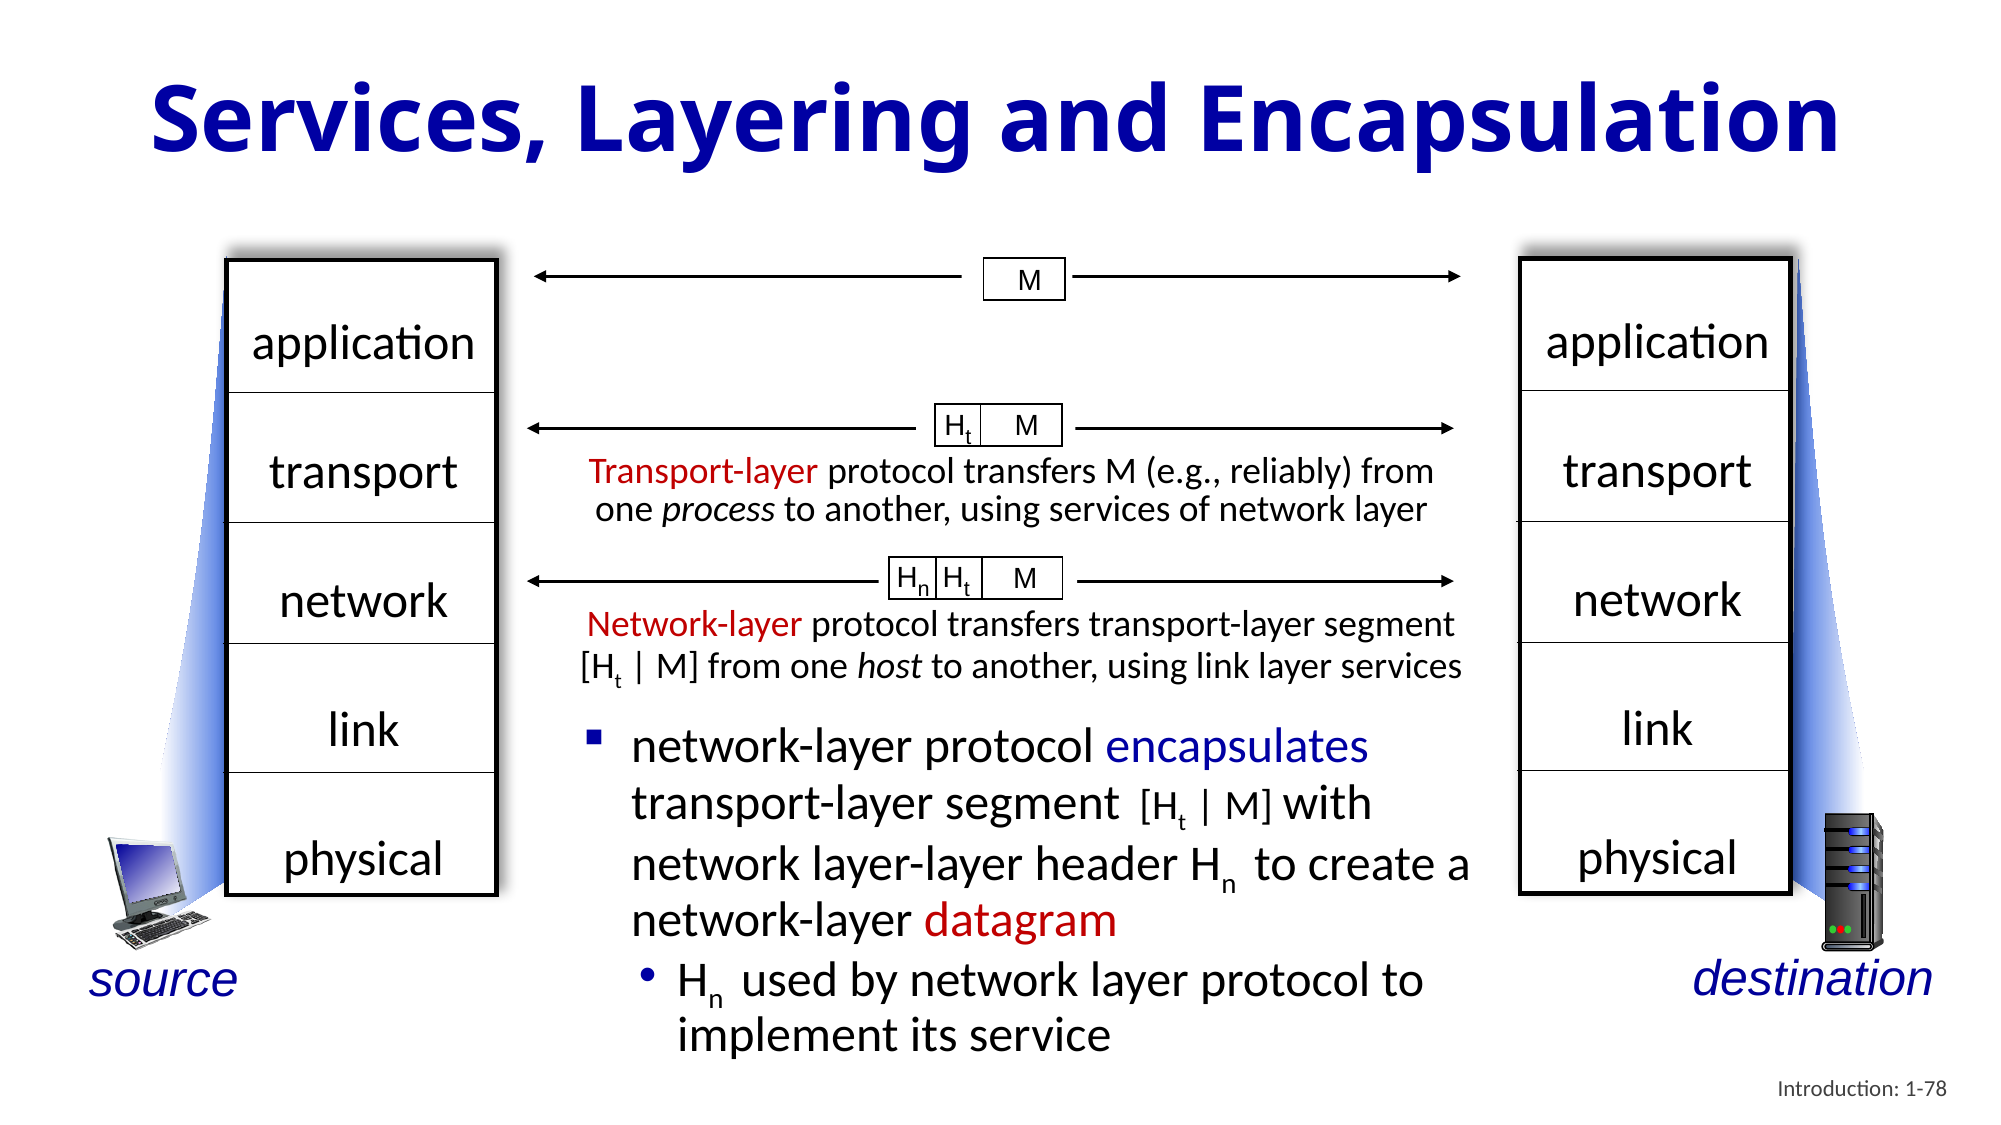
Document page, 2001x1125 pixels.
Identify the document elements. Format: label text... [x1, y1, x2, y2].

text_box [218, 233, 509, 896]
text_box destination [1677, 937, 1949, 1013]
text_box Transport-layer protocol transfers M (e.g., reliably) from one process to another, using services of network layer [551, 445, 1474, 537]
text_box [1822, 813, 1884, 951]
slide_number Introduction: 1-78 [1512, 1056, 1963, 1117]
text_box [526, 544, 1492, 692]
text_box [533, 244, 1461, 309]
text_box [933, 399, 1083, 449]
title Services, Layering and Encapsulation [135, 47, 1861, 195]
text_box network-layer protocol encapsulates transport-layer segment [Ht | M] with network layer-layer header Hn to create a network-layer datagram Hn used by network layer protocol to implement its service [567, 711, 1525, 1070]
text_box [104, 832, 236, 959]
text_box [160, 366, 218, 832]
text_box [1806, 383, 1865, 899]
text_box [1512, 231, 1803, 894]
text_box source [74, 938, 254, 1014]
text_box [915, 387, 1076, 428]
text_box [915, 429, 1076, 453]
